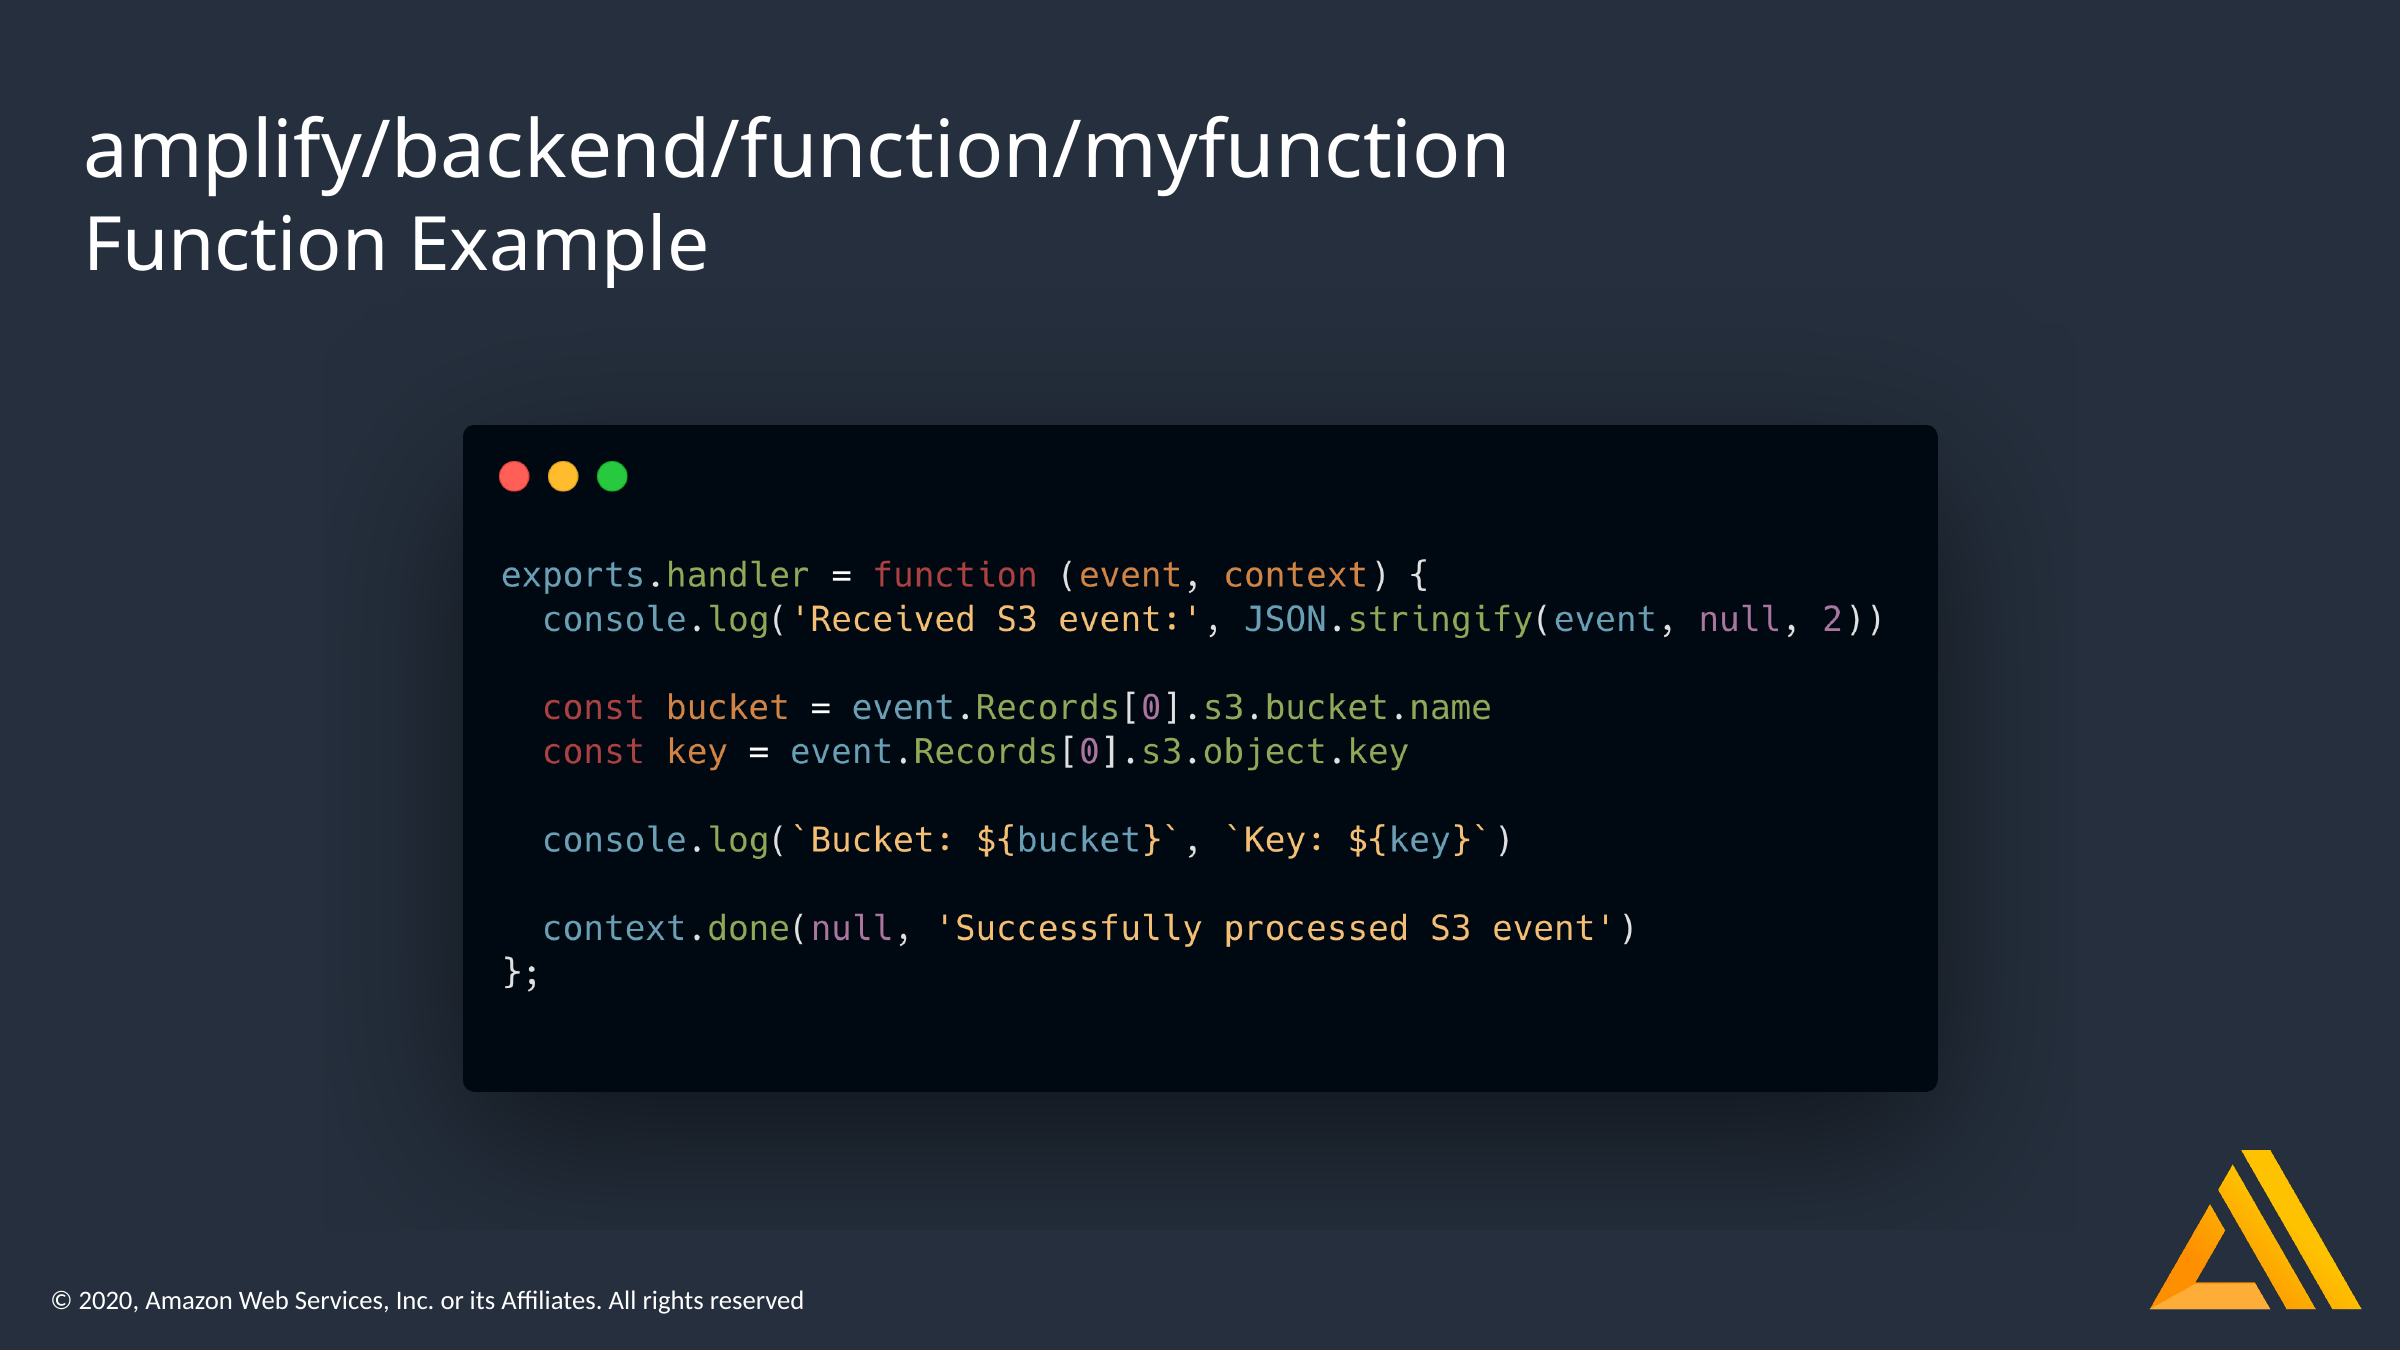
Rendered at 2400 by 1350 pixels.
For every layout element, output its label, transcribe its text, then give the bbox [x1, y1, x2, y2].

title amplify/backend/function/myfunction [53, 56, 2347, 235]
picture [2127, 1098, 2390, 1350]
text_box Function Example [53, 181, 1139, 311]
picture [324, 286, 2076, 1230]
